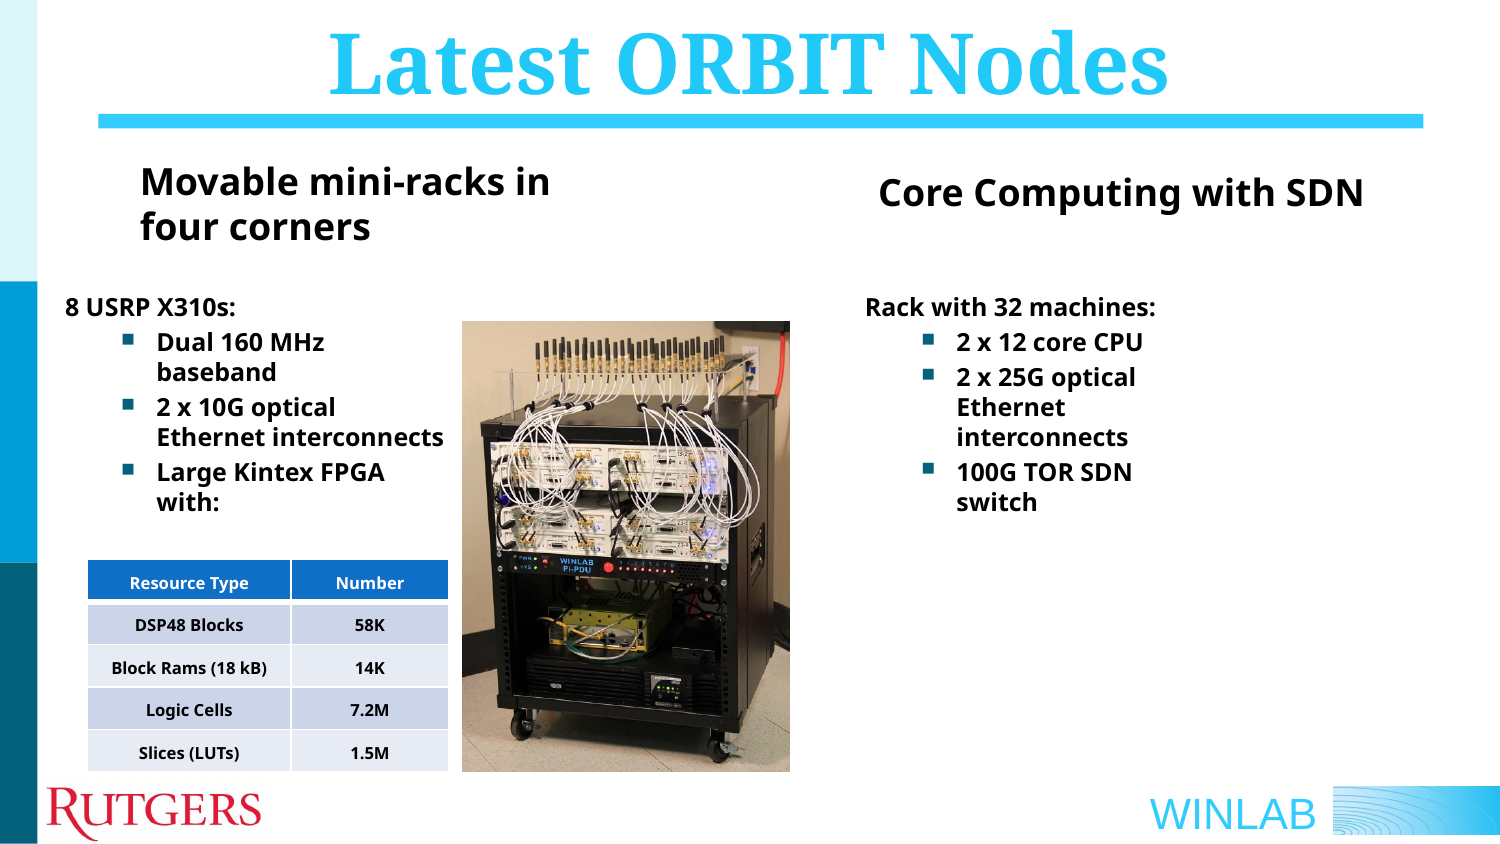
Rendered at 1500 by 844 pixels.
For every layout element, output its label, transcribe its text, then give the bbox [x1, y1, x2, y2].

list 8 USRP X310s: Dual 160 MHz baseband 2 x 10G optical Ethernet interconnects Large Kintex FPGA with: [49, 284, 463, 485]
table_header Number [292, 560, 448, 599]
picture [1333, 786, 1500, 835]
table_cell Logic Cells [88, 688, 290, 729]
text_box Movable mini-racks in four corners [124, 150, 637, 255]
table_cell Slices (LUTs) [88, 730, 290, 771]
table_cell DSP48 Blocks [88, 605, 290, 644]
table_cell 58K [292, 605, 448, 644]
picture [41, 781, 269, 842]
table_header Resource Type [88, 560, 290, 599]
table_cell 14K [292, 645, 448, 686]
text_box Core Computing with SDN [863, 161, 1500, 221]
picture [462, 321, 790, 772]
table_cell Block Rams (18 kB) [88, 645, 290, 686]
title Latest ORBIT Nodes [0, 0, 1500, 123]
table_cell 1.5M [292, 730, 448, 771]
text_box Rack with 32 machines: 2 x 12 core CPU 2 x 25G optical Ethernet interconnects 100G TOR SDN switch [849, 284, 1200, 735]
table_cell 7.2M [292, 688, 448, 729]
